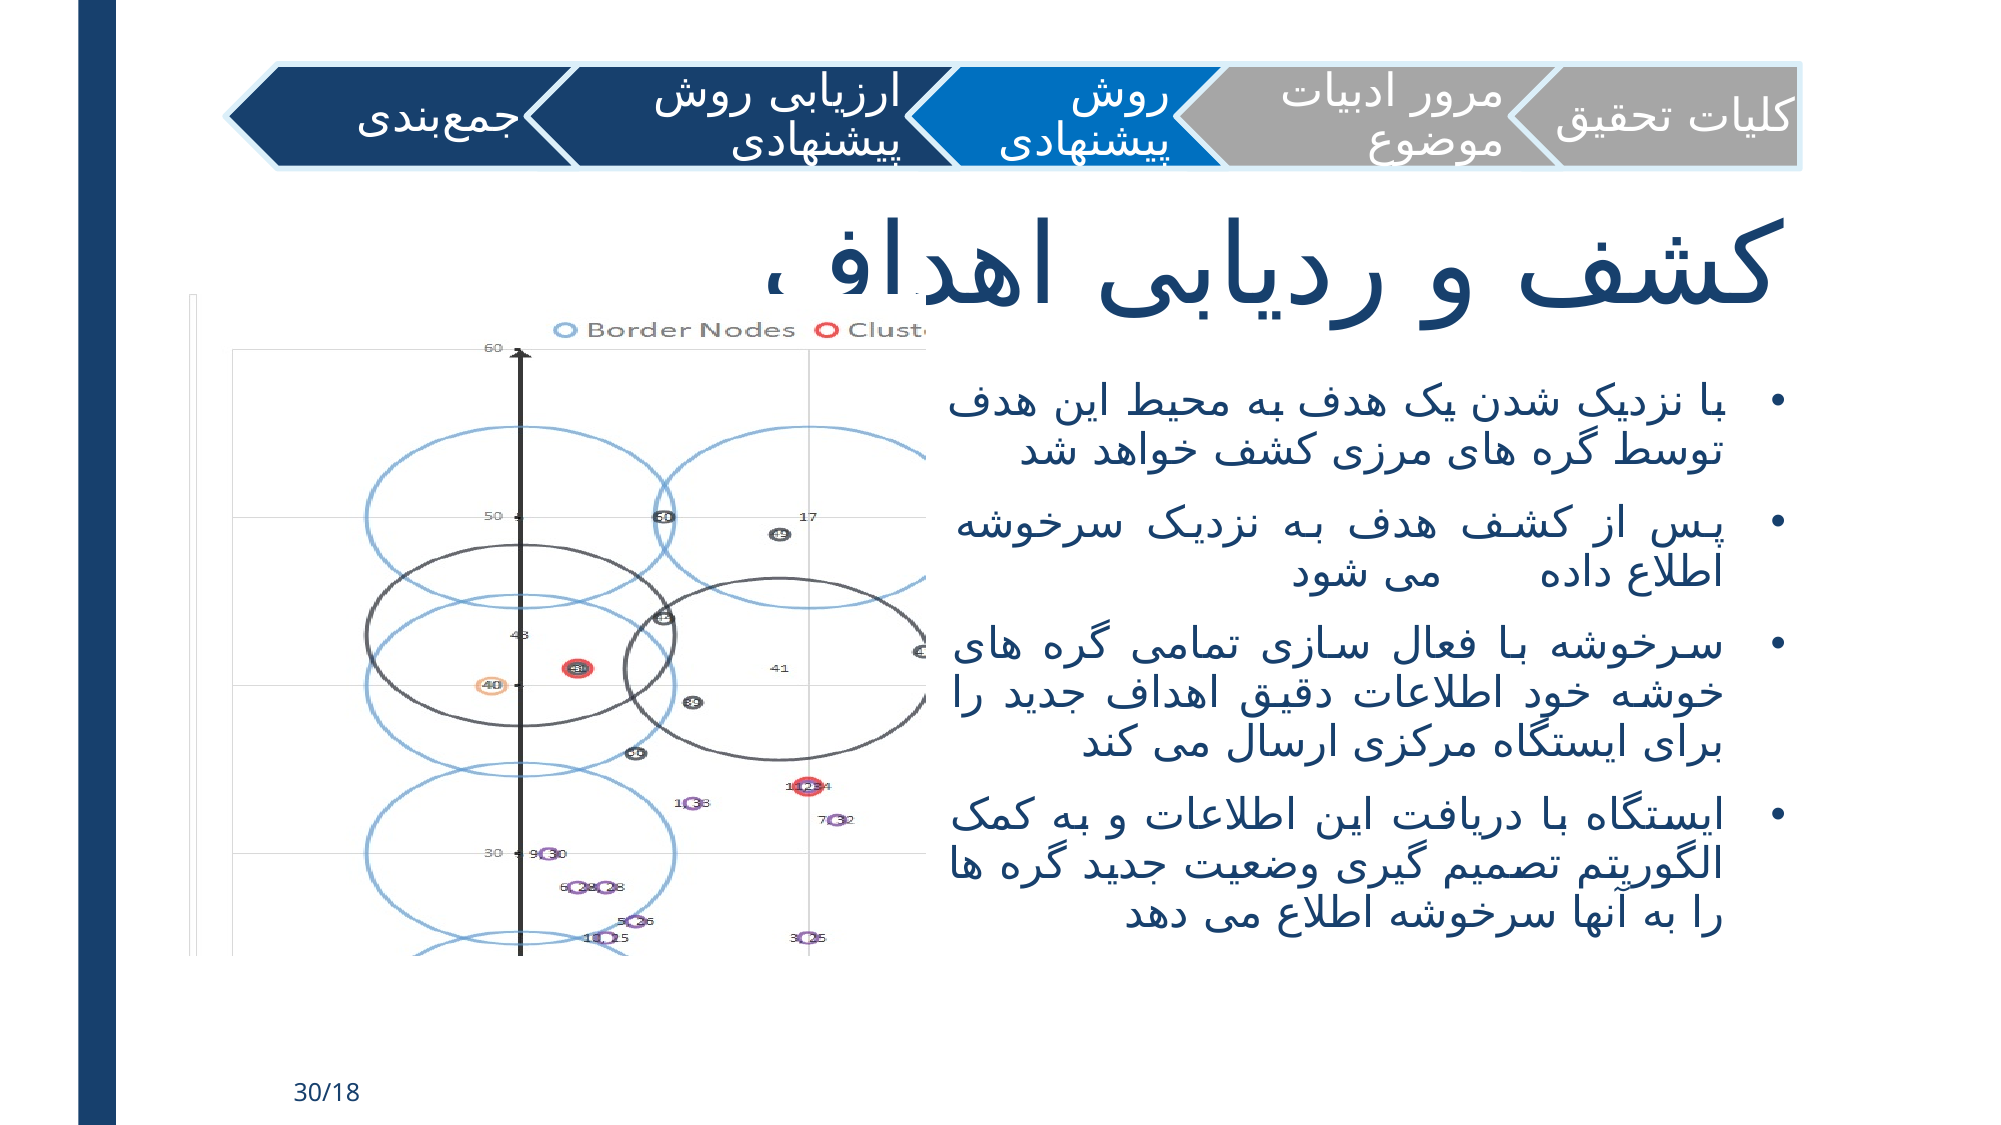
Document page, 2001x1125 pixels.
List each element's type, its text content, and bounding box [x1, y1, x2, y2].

list با نزدیک شدن یک هدف به محیط این هدف توسط گره های مرزی کشف خواهد شد پس از کشف هدف به نزدیک سرخوشه اطلاع داده می شود سرخوشه با فعال سازی تمامی گره های خوشه خود اطلاعات دقیق اهداف جدید را برای ایستگاه مرکزی ارسال می کند ایستگاه با دریافت این اطلاعات و به کمک الگوریتم تصمیم گیری وضعیت جدید گره ها را به آنها سرخوشه اطلاع می دهد [931, 368, 1800, 956]
slide_number 30/18 [196, 1058, 458, 1125]
picture [189, 294, 926, 957]
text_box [224, 63, 1800, 169]
title کشف و ردیابی اهداف [225, 200, 1800, 344]
